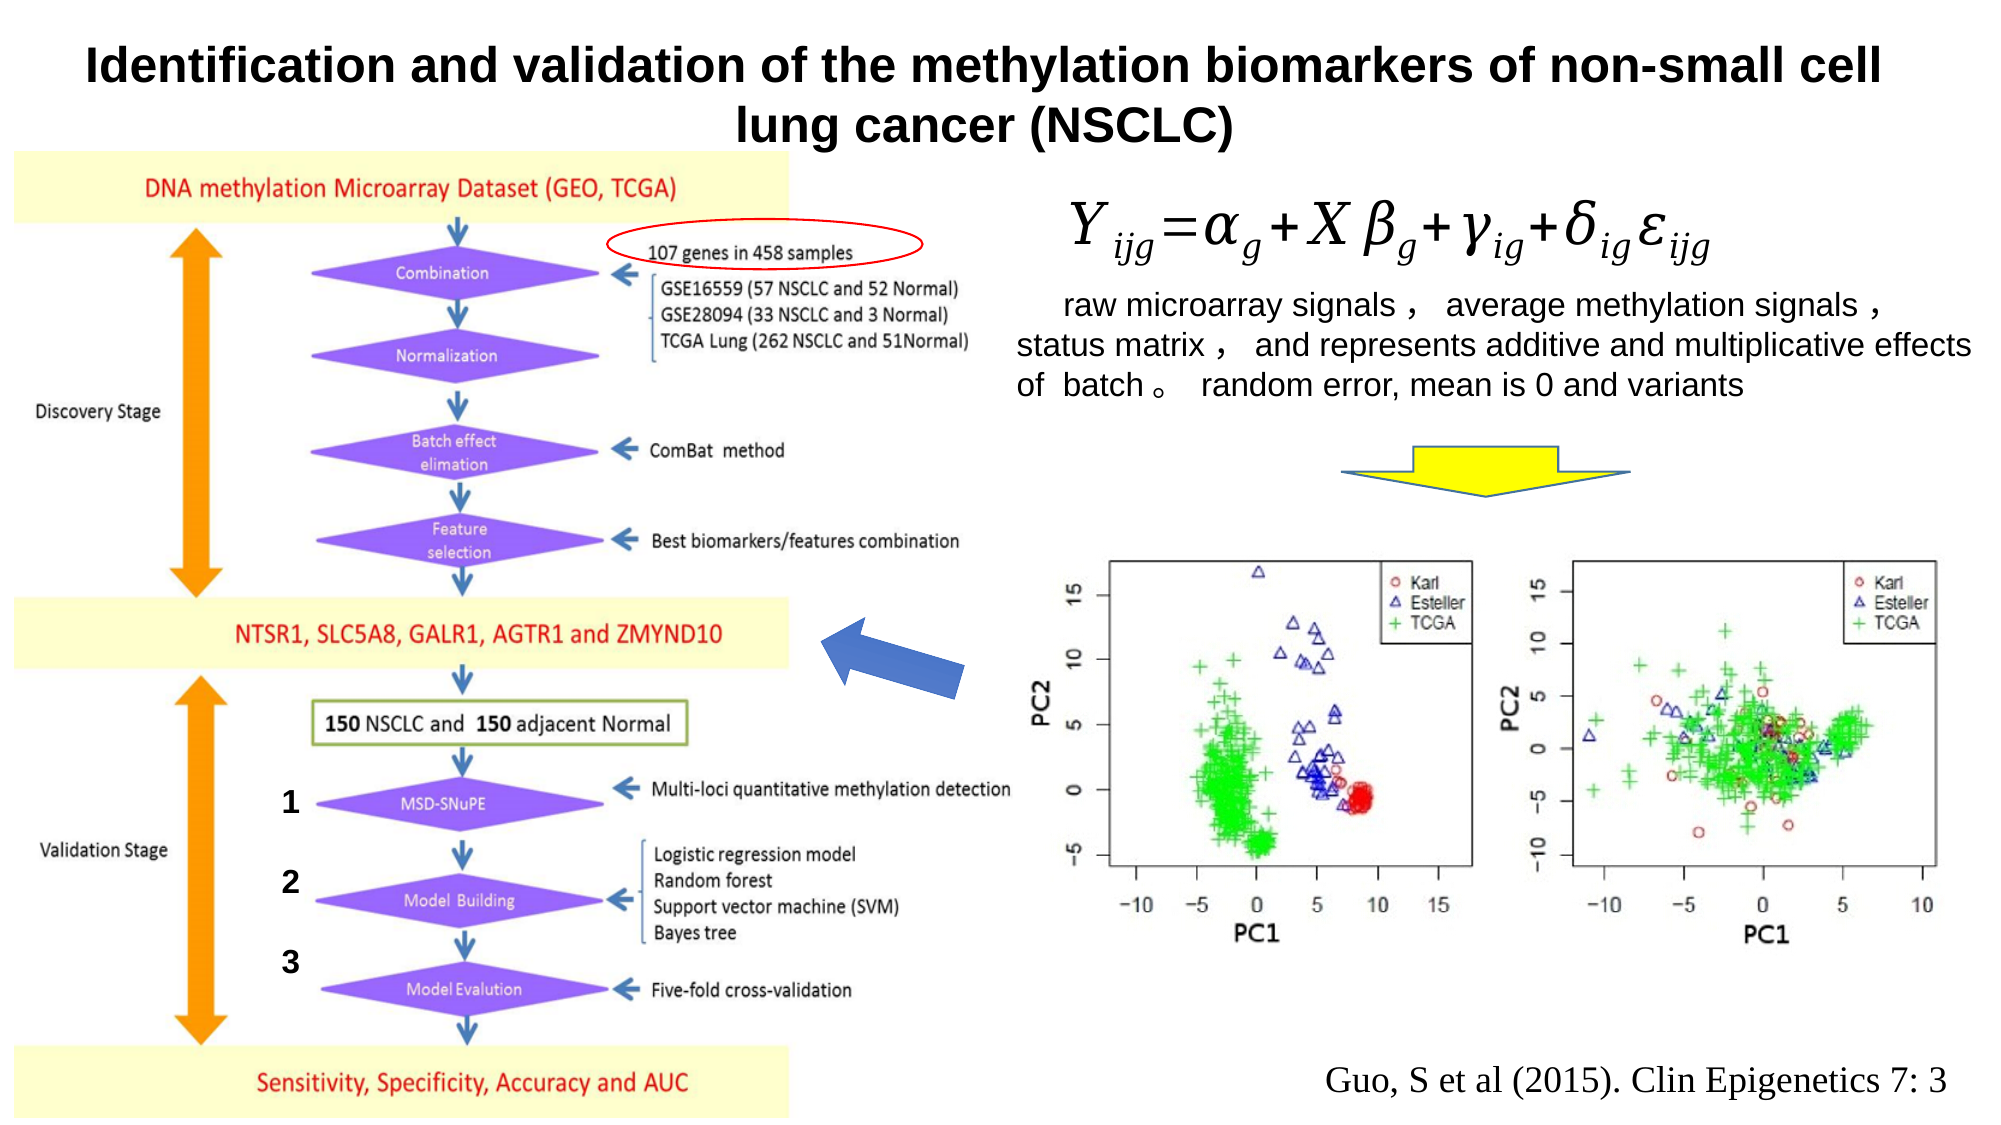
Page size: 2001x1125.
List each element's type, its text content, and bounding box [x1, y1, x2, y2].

text_box Identification and validation of the methylation biomarkers of non-small cell lung cancer (NSCLC) [67, 25, 1902, 161]
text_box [14, 151, 1028, 1118]
picture [1027, 545, 1945, 956]
text_box Guo, S et al (2015). Clin Epigenetics 7: 3 [1310, 1047, 2000, 1108]
text_box [1340, 445, 1631, 498]
